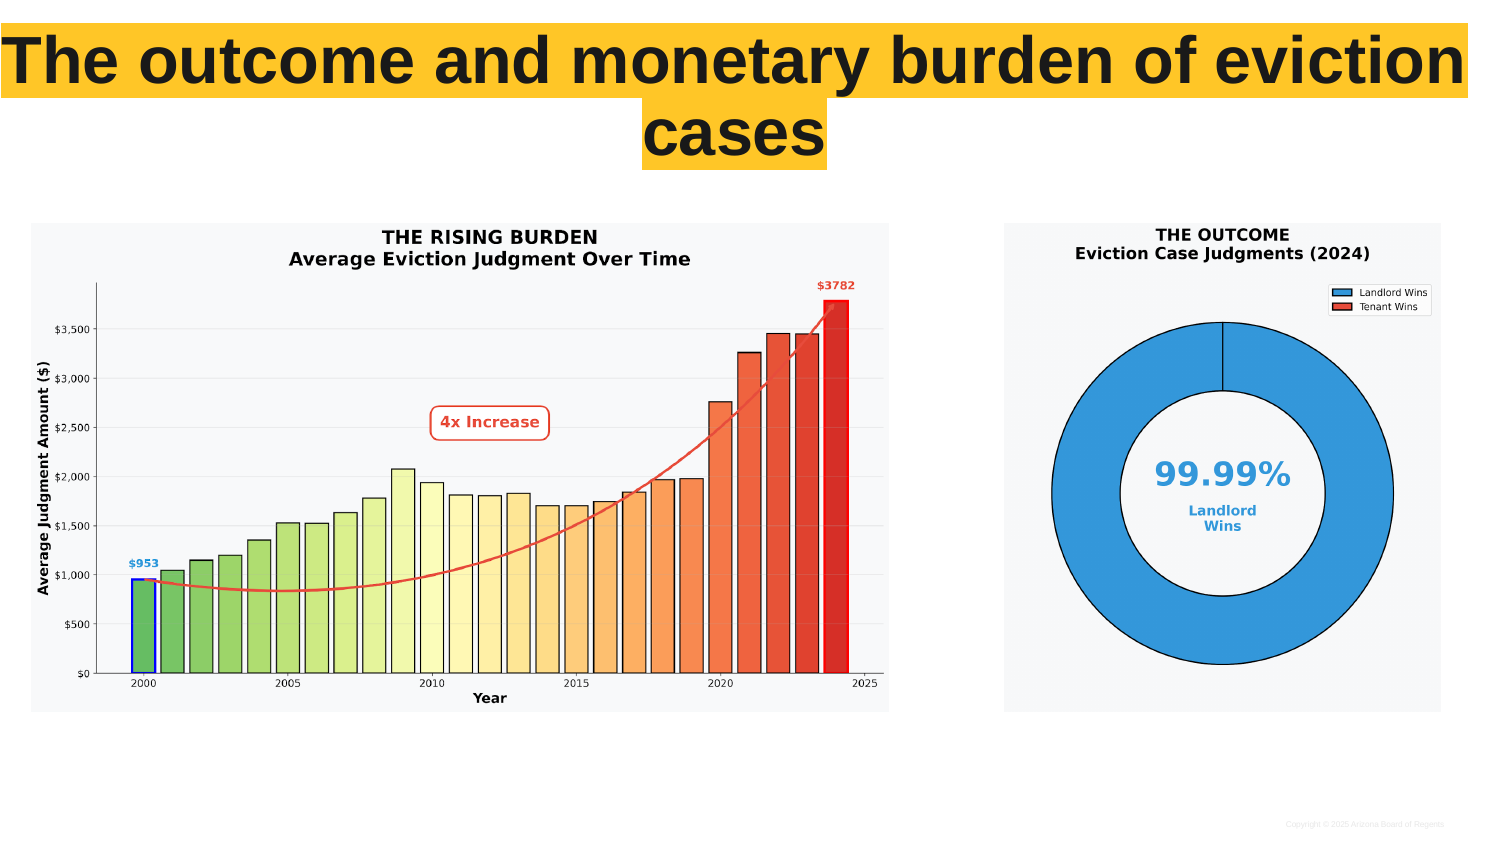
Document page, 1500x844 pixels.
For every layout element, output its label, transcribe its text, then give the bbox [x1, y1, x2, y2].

picture [30, 223, 889, 712]
title The outcome and monetary burden of eviction cases [0, 26, 1470, 170]
picture [1003, 223, 1442, 712]
